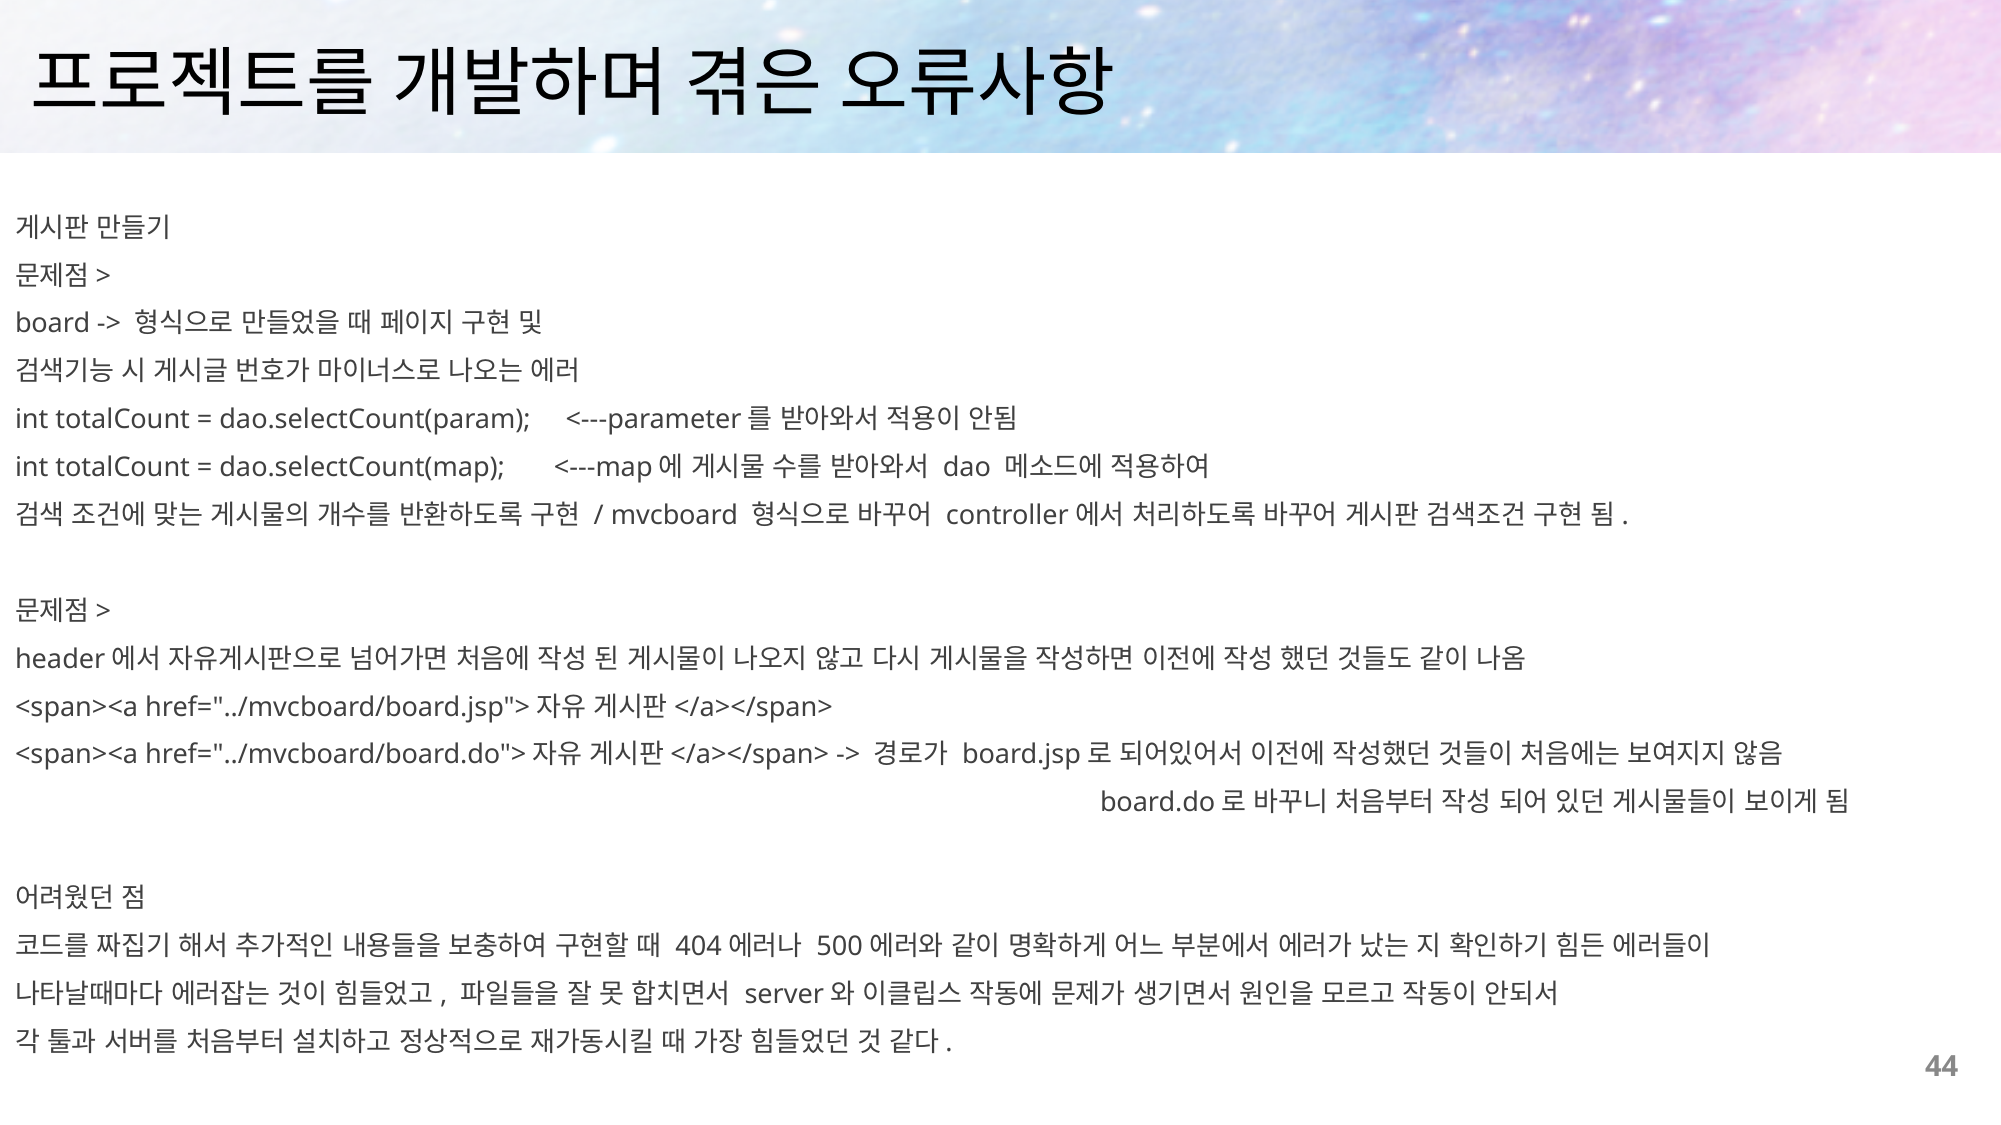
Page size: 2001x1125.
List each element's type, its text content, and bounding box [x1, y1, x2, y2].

slide_number 44 [1915, 1040, 1967, 1093]
text_box 게시판 만들기 문제점> board -> 형식으로 만들었을 때 페이지 구현 및 검색기능 시 게시글 번호가 마이너스로 나오는 에러 int totalCount = dao.selectCount(param); <---parameter를 받아와서 적용이 안됨 int totalCount = dao.selectCount(map); <---map에 게시물 수를 받아와서 dao 메소드에 적용하여 검색 조건에 맞는 게시물의 개수를 반환하도록 구현 / mvcboard 형식으로 바꾸어 controller에서 처리하도록 바꾸어 게시판 검색조건 구현 됨. 문제점> header에서 자유게시판으로 넘어가면 처음에 작성 된 게시물이 나오지 않고 다시 게시물을 작성하면 이전에 작성 했던 것들도 같이 나옴 <span><a href="../mvcboard/board.jsp">자유 게시판</a></span> <span><a href="../mvcboard/board.do">자유 게시판</a></span> -> 경로가 board.jsp로 되어있어서 이전에 작성했던 것들이 처음에는 보여지지 않음 board.do로 바꾸니 처음부터 작성 되어 있던 게시물들이 보이게 됨 어려웠던 점 코드를 짜집기 해서 추가적인 내용들을 보충하여 구현할 때 404에러나 500에러와 같이 명확하게 어느 부분에서 에러가 났는 지 확인하기 힘든 에러들이 나타날때마다 에러잡는 것이 힘들었고, 파일들을 잘 못 합치면서 server와 이클립스 작동에 문제가 생기면서 원인을 모르고 작동이 안되서 각 툴과 서버를 처음부터 설치하고 정상적으로 재가동시킬 때 가장 힘들었던 것 같다. [7, 155, 1993, 1108]
picture [0, 0, 2001, 154]
